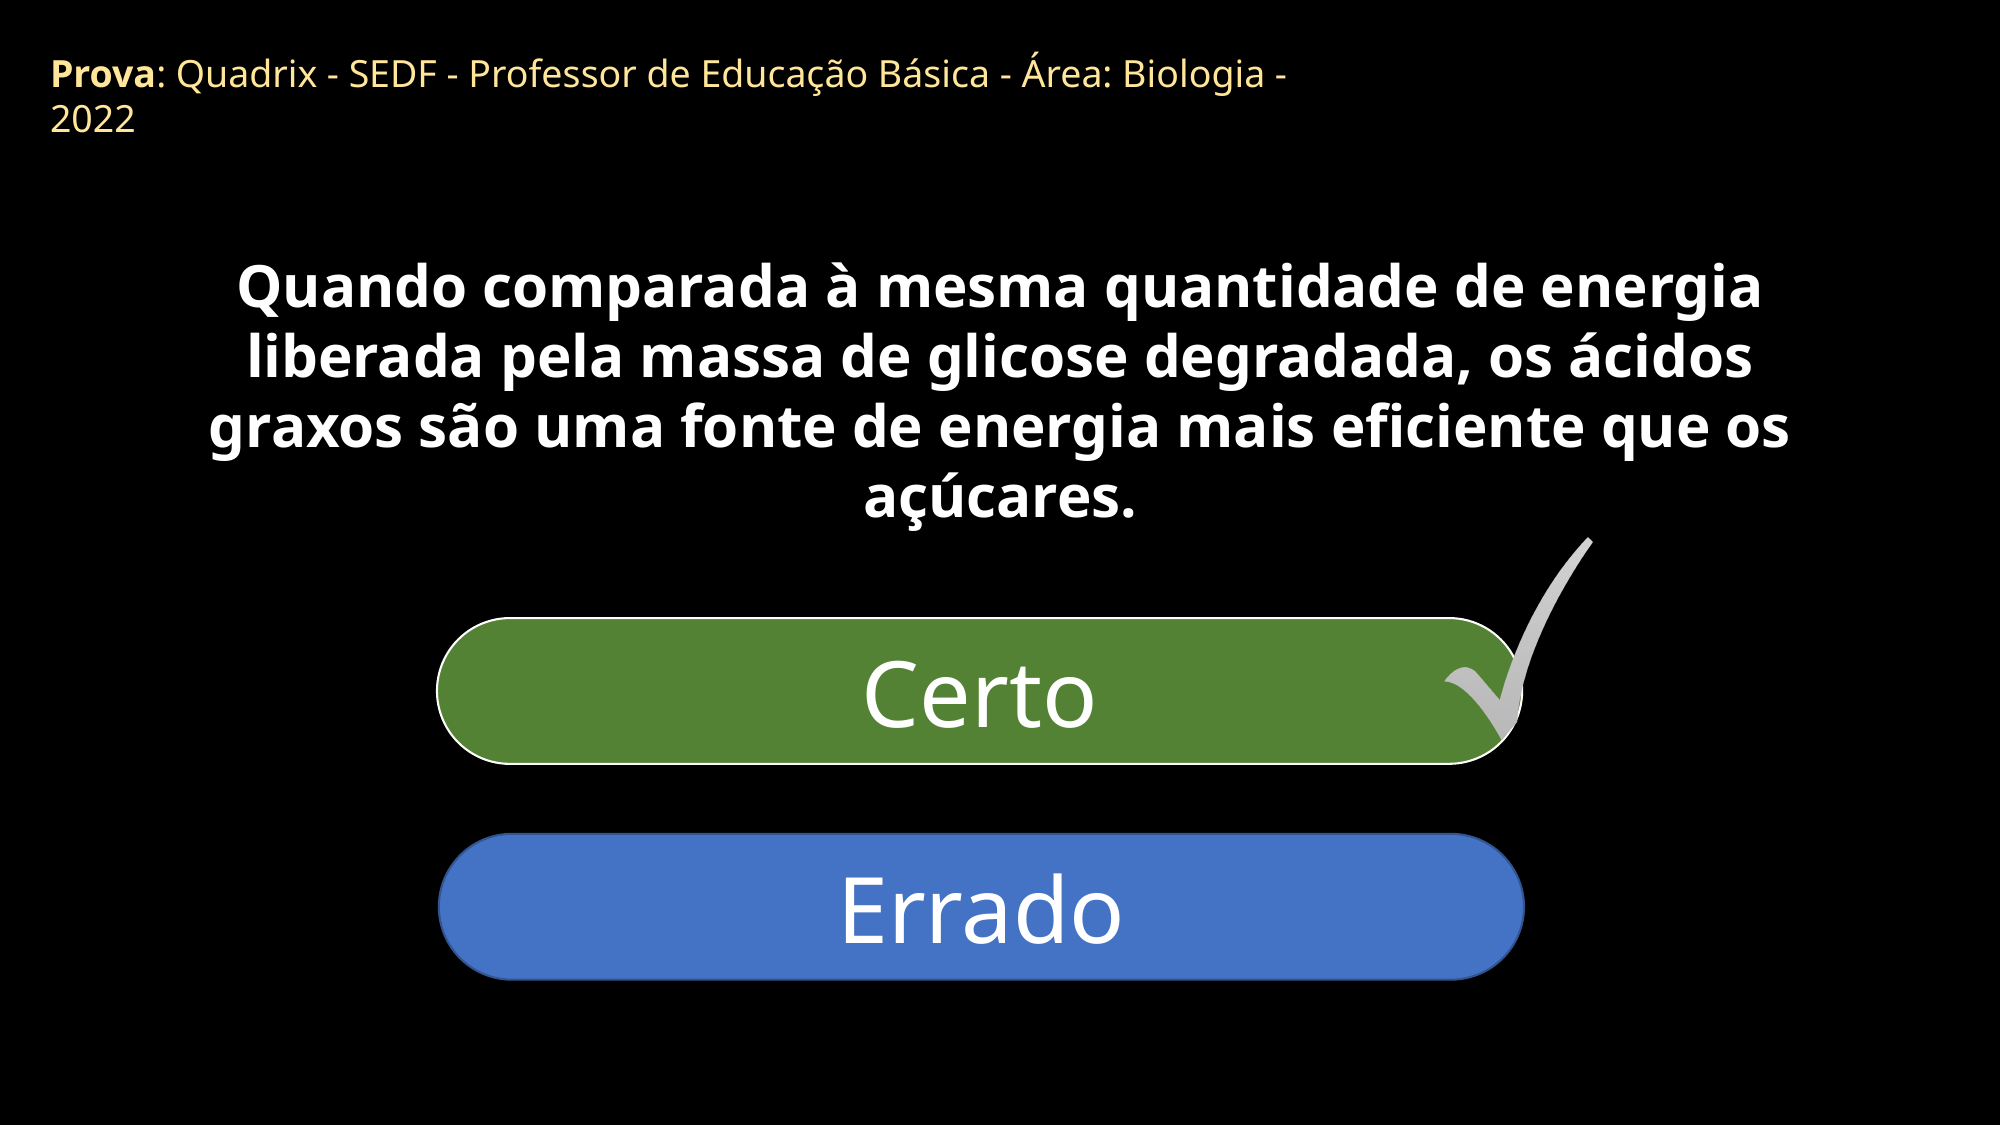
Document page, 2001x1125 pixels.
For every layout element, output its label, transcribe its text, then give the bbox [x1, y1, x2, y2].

picture [1425, 522, 1619, 752]
text_box Certo [435, 617, 1491, 765]
text_box Errado [437, 832, 1526, 981]
text_box Quando comparada à mesma quantidade de energia liberada pela massa de glicose degradada, os ácidos graxos são uma fonte de energia mais eficiente que os açúcares. [192, 242, 1808, 537]
text_box Prova: Quadrix - SEDF - Professor de Educação Básica - Área: Biologia - 2022 [35, 42, 1341, 148]
